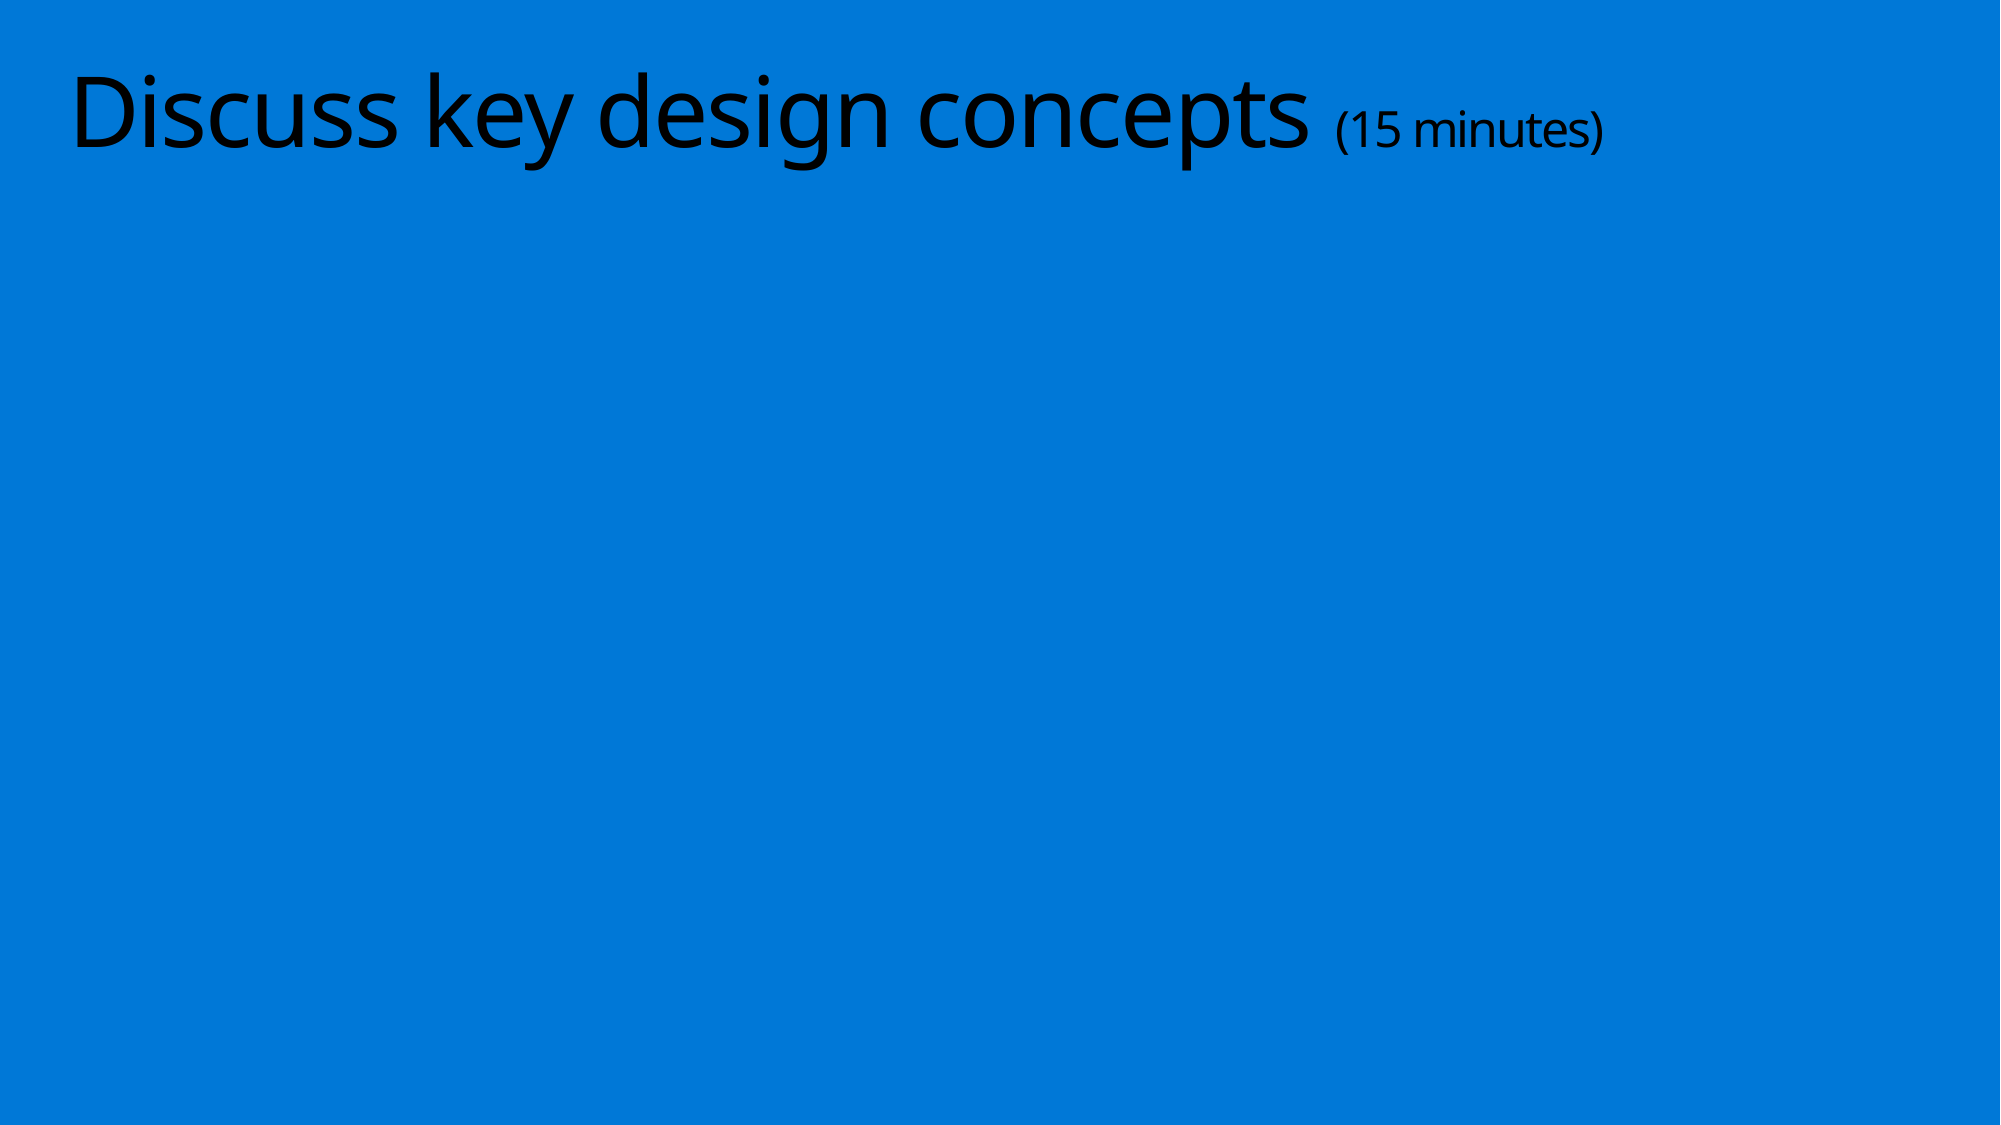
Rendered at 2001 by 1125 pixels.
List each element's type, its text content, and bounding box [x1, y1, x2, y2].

title Discuss key design concepts (15 minutes) [44, 47, 1957, 196]
